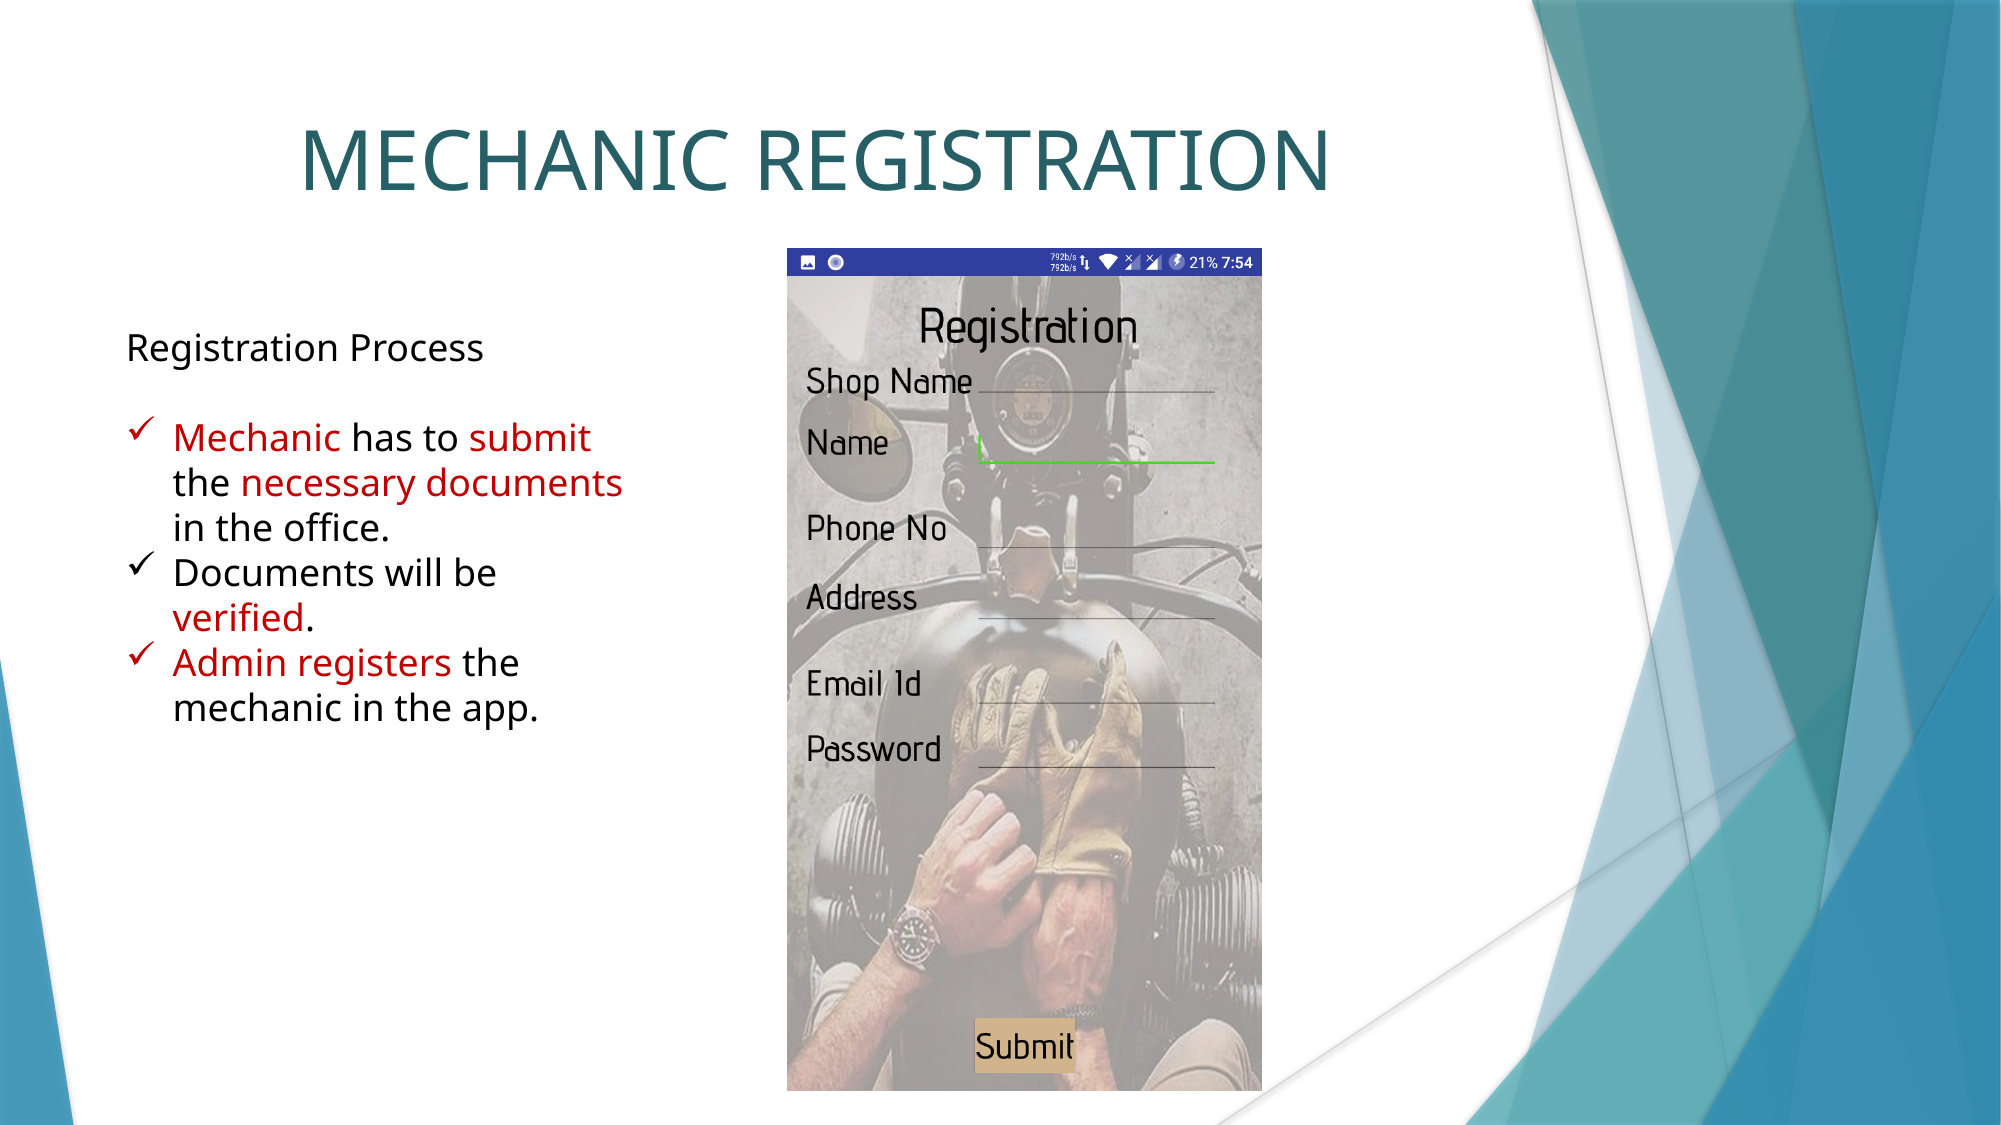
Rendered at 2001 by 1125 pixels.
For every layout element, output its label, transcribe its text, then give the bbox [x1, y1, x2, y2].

text_box Registration Process Mechanic has to submit the necessary documents in the office. Documents will be verified. Admin registers the mechanic in the app. [111, 316, 650, 827]
title MECHANIC REGISTRATION [111, 99, 1522, 317]
picture [787, 247, 1263, 1092]
